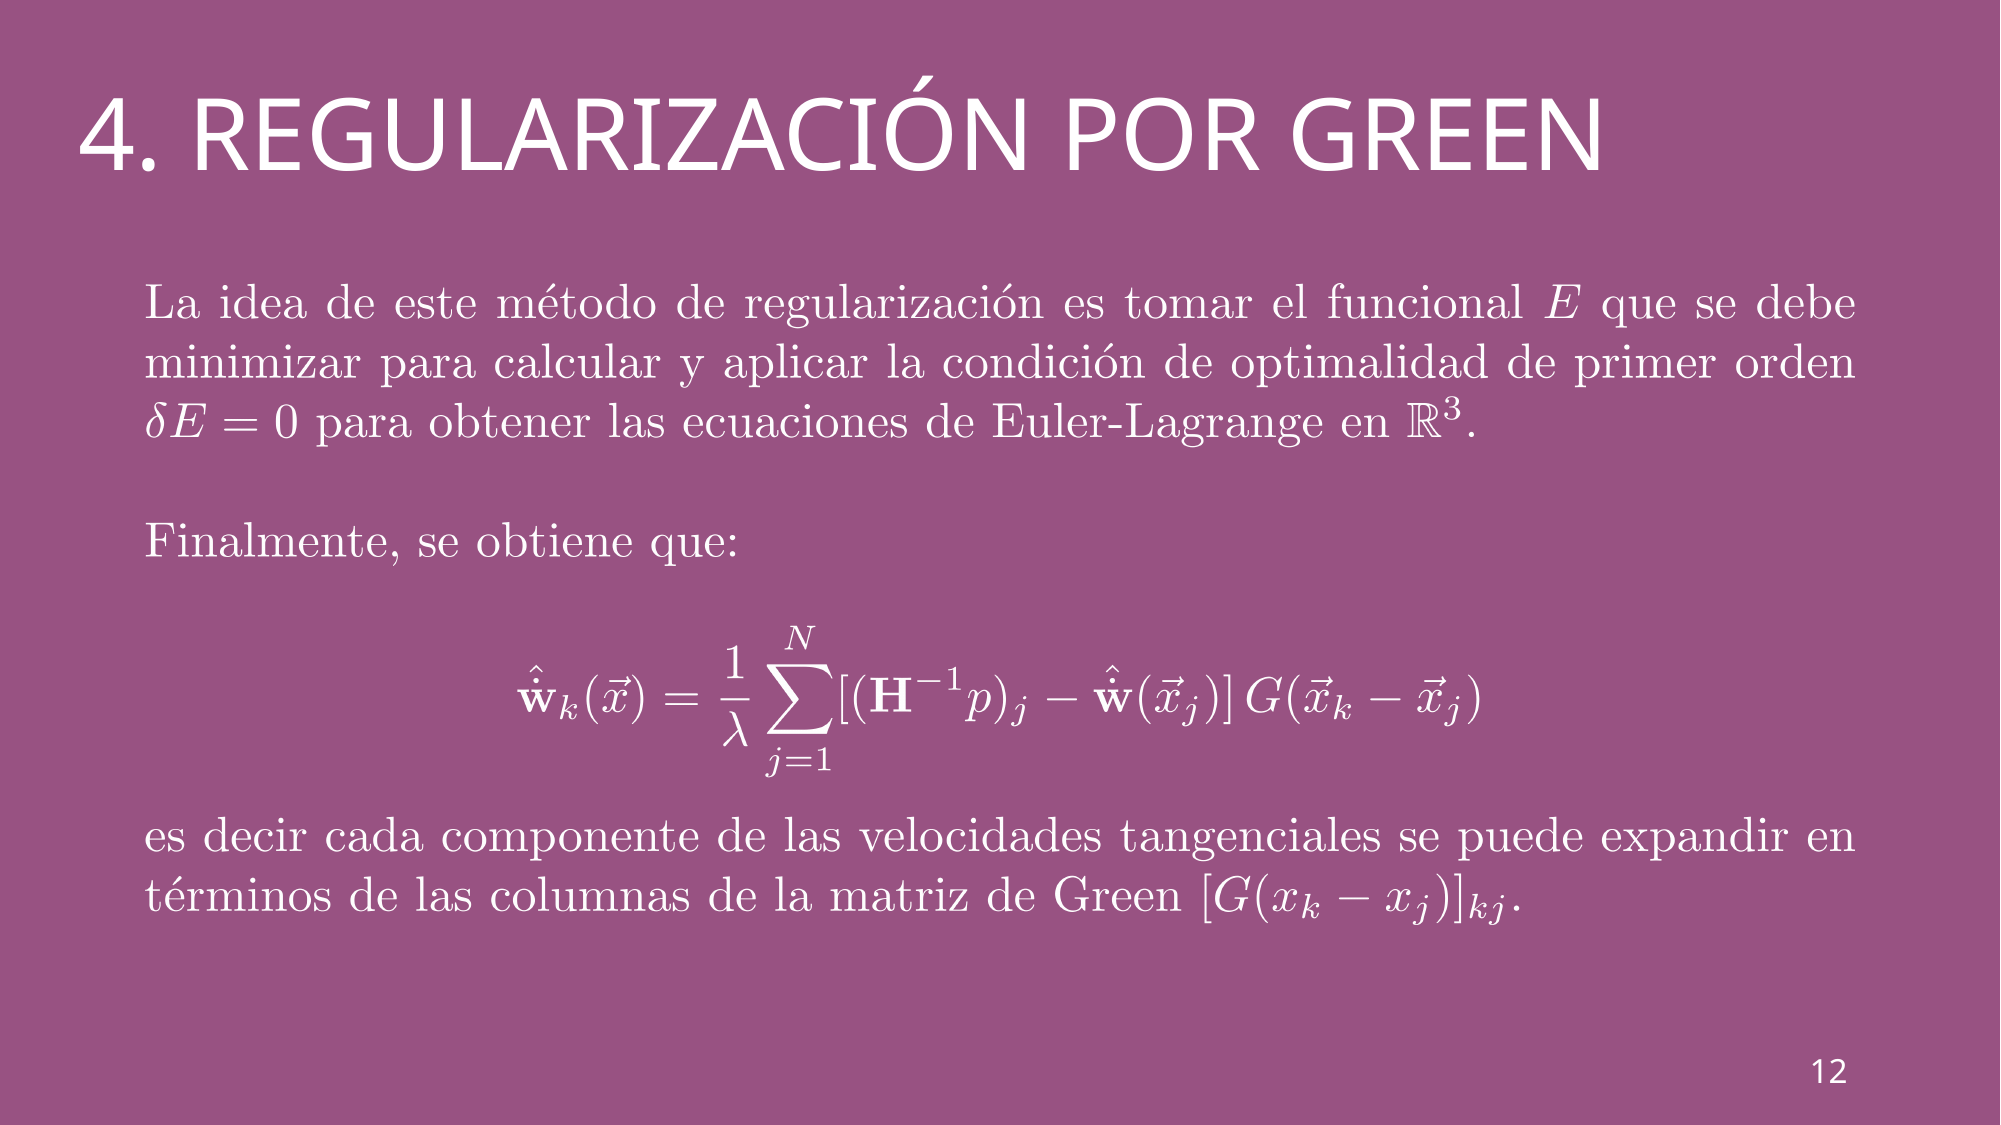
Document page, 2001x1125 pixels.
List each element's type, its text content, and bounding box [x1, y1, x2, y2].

title 4. REGULARIZACIÓN POR GREEN [63, 29, 1789, 247]
picture [144, 282, 1856, 926]
slide_number 12 [1412, 1042, 1863, 1103]
